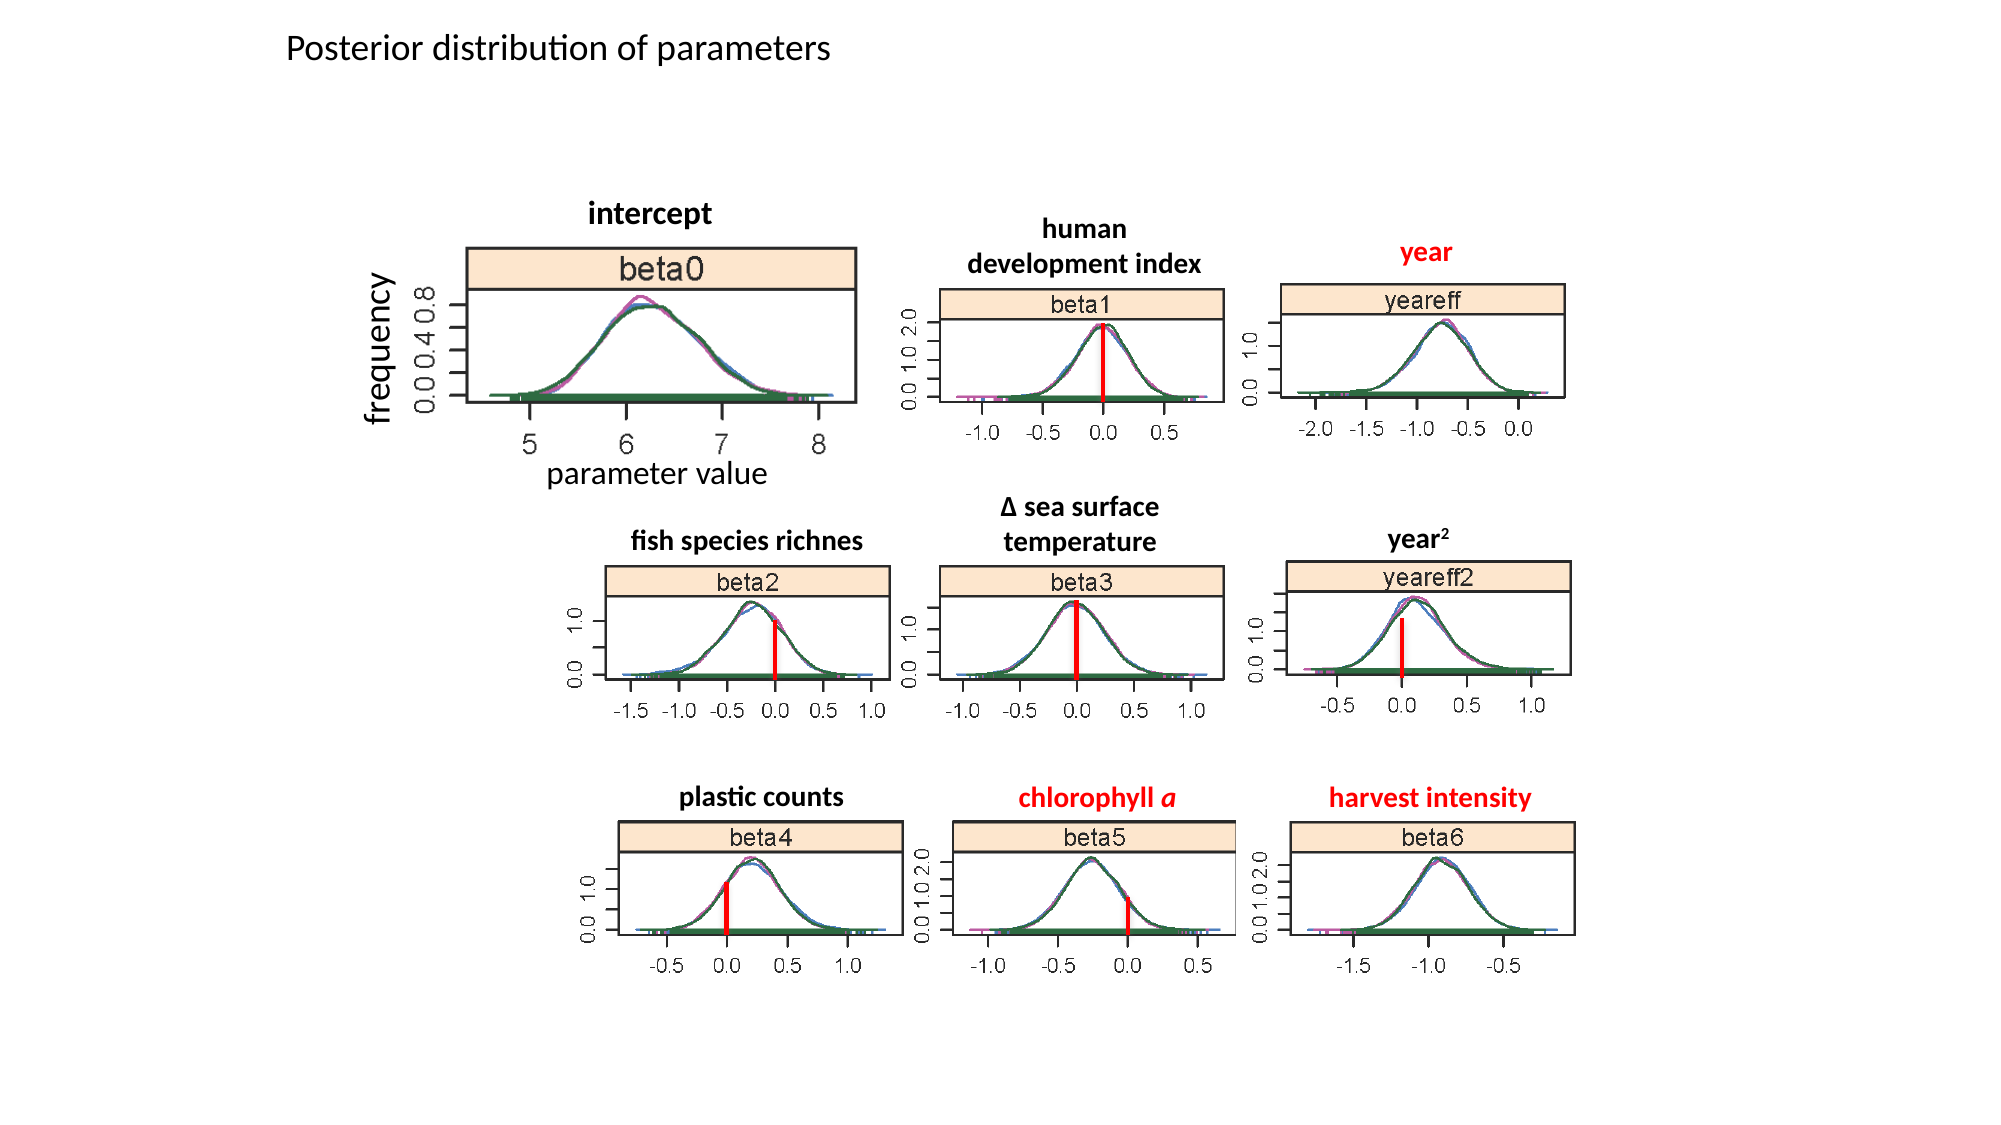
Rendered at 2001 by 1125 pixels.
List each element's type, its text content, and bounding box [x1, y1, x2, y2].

text_box parameter value [508, 472, 807, 499]
text_box plastic counts [656, 770, 867, 820]
text_box intercept [545, 183, 756, 239]
text_box frequency [344, 251, 402, 441]
picture [402, 246, 865, 472]
text_box year2 [1341, 512, 1495, 554]
text_box fish species richnes [606, 514, 888, 559]
text_box Δ sea surface temperature [939, 480, 1221, 559]
picture [558, 554, 1581, 724]
text_box harvest intensity [1301, 770, 1560, 814]
picture [571, 814, 1584, 978]
picture [894, 277, 1584, 453]
text_box Posterior distribution of parameters [271, 15, 860, 76]
text_box chlorophyll a [974, 770, 1221, 820]
text_box year [1371, 225, 1482, 275]
text_box human development index [946, 202, 1223, 287]
